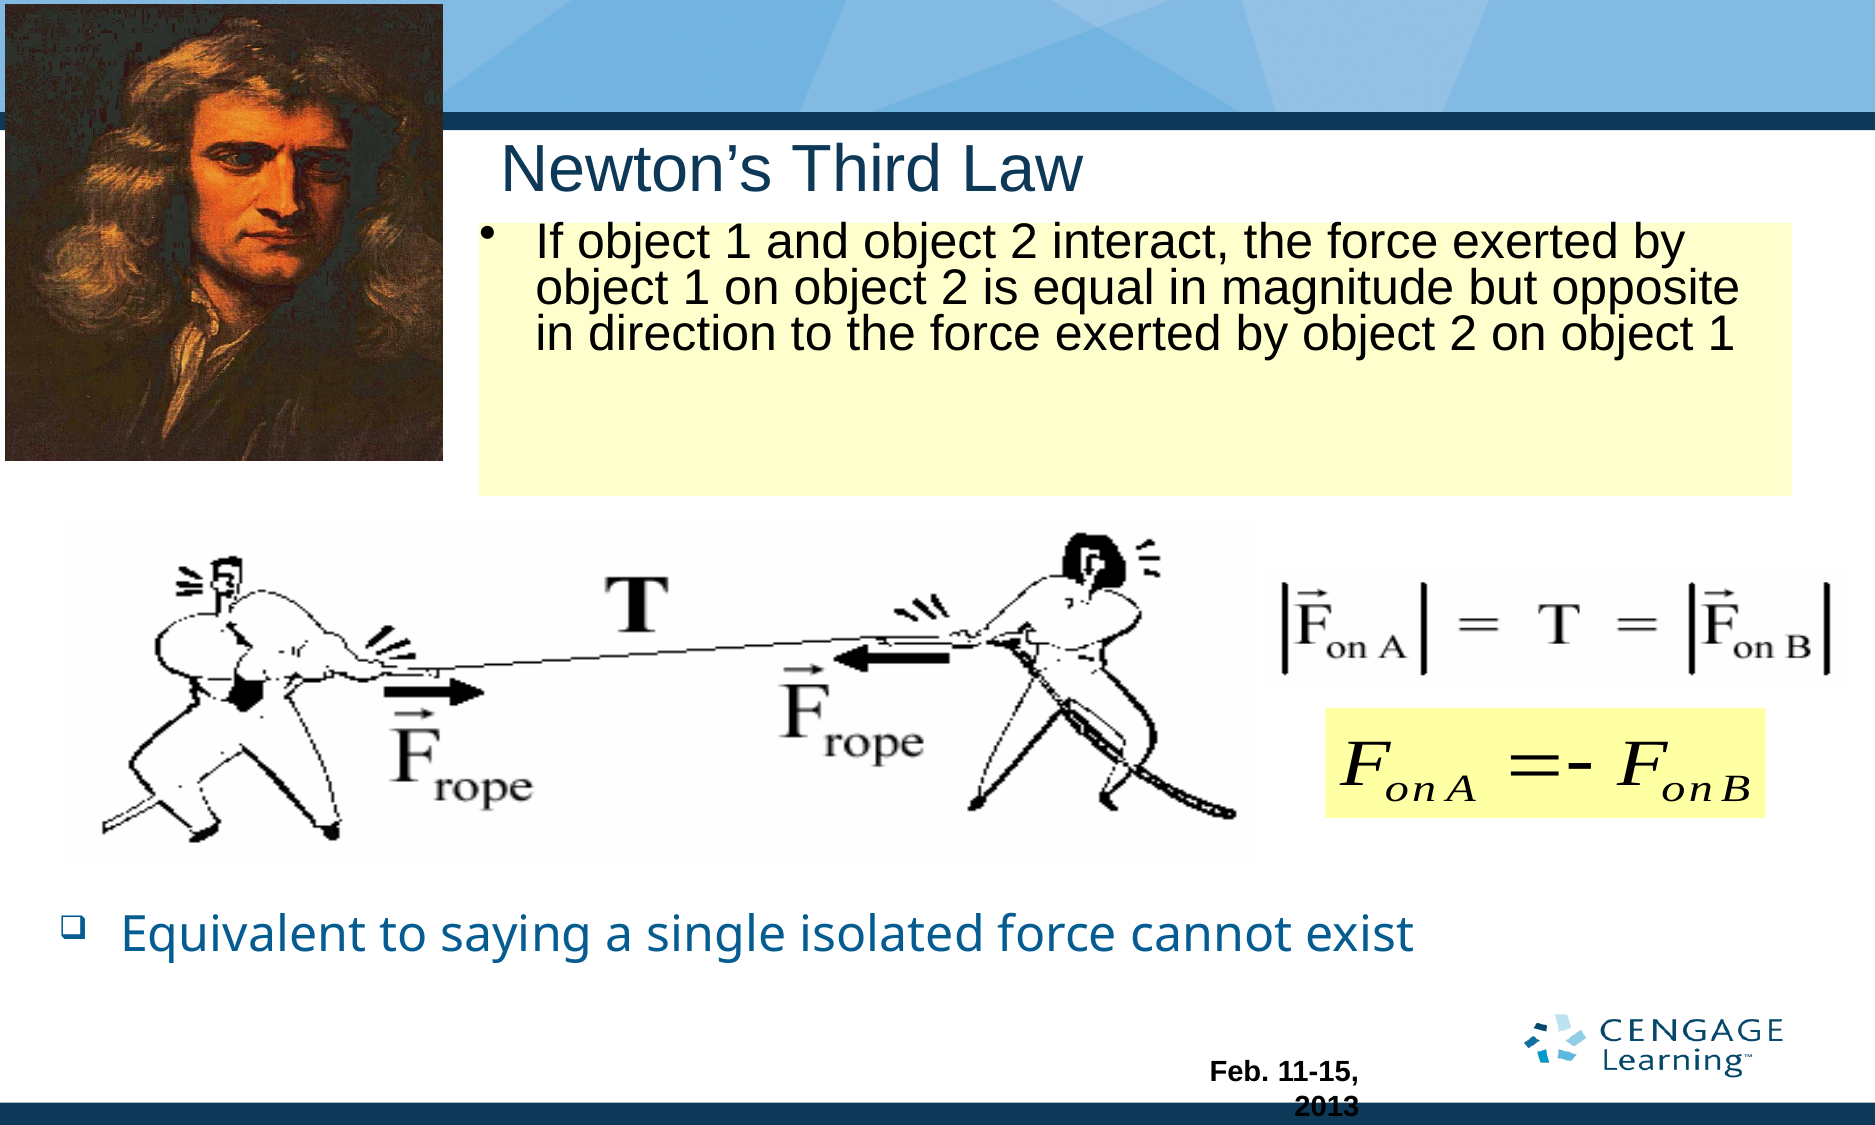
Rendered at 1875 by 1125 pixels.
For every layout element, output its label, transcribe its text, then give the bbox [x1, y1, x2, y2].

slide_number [1140, 1051, 1360, 1090]
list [1325, 707, 1766, 819]
list If object 1 and object 2 interact, the force exerted by object 1 on object 2 is equal in magnitude but opposite in direction to the force exerted by object 2 on object 1 [479, 222, 1792, 496]
text_box Equivalent to saying a single isolated force cannot exist [4, 894, 1772, 970]
picture [64, 523, 1258, 865]
title Newton’s Third Law [500, 125, 1792, 205]
picture [1494, 990, 1812, 1101]
picture [0, 0, 1875, 461]
picture [1263, 570, 1846, 688]
